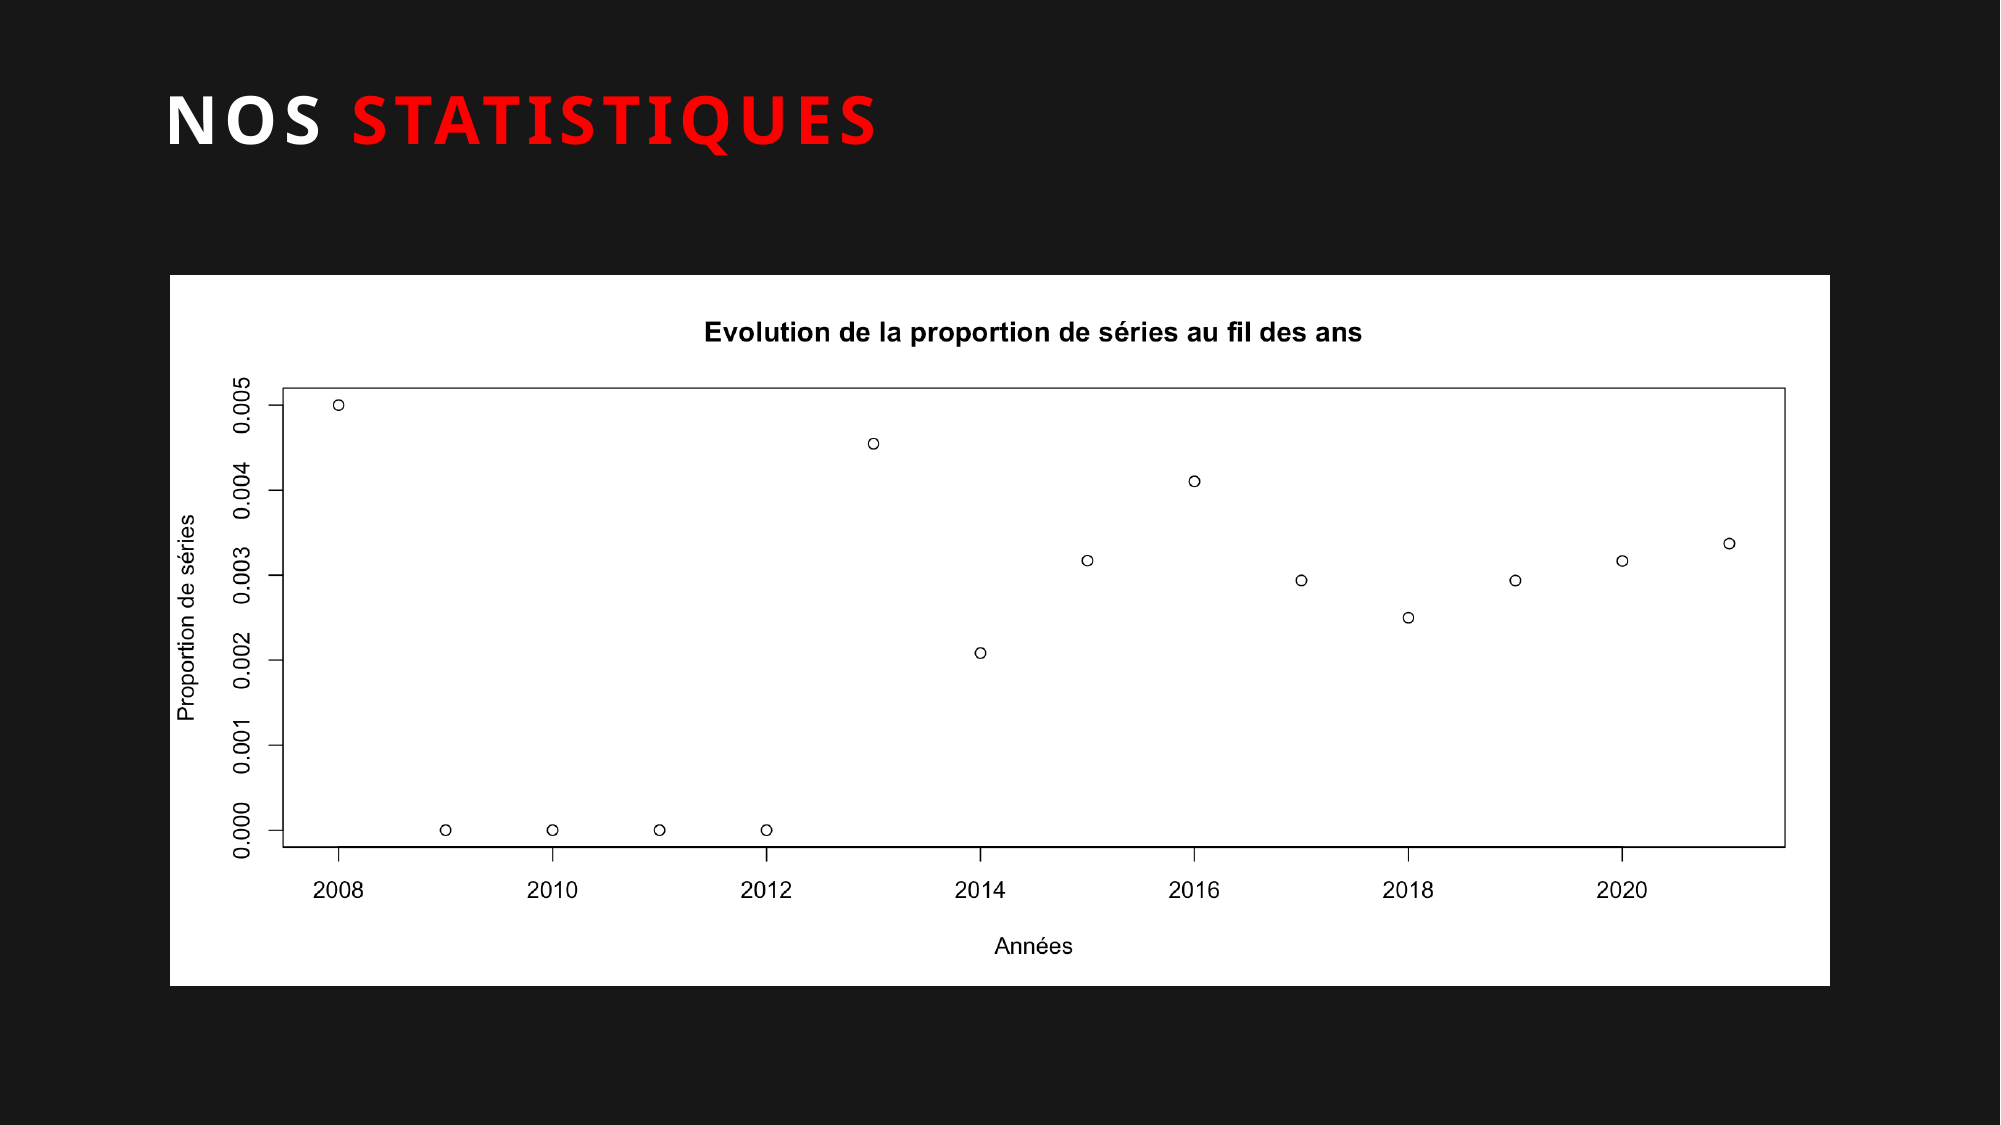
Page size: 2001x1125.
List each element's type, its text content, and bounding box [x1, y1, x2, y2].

picture [170, 275, 1830, 986]
text_box NOS STATISTIQUES [149, 70, 892, 166]
